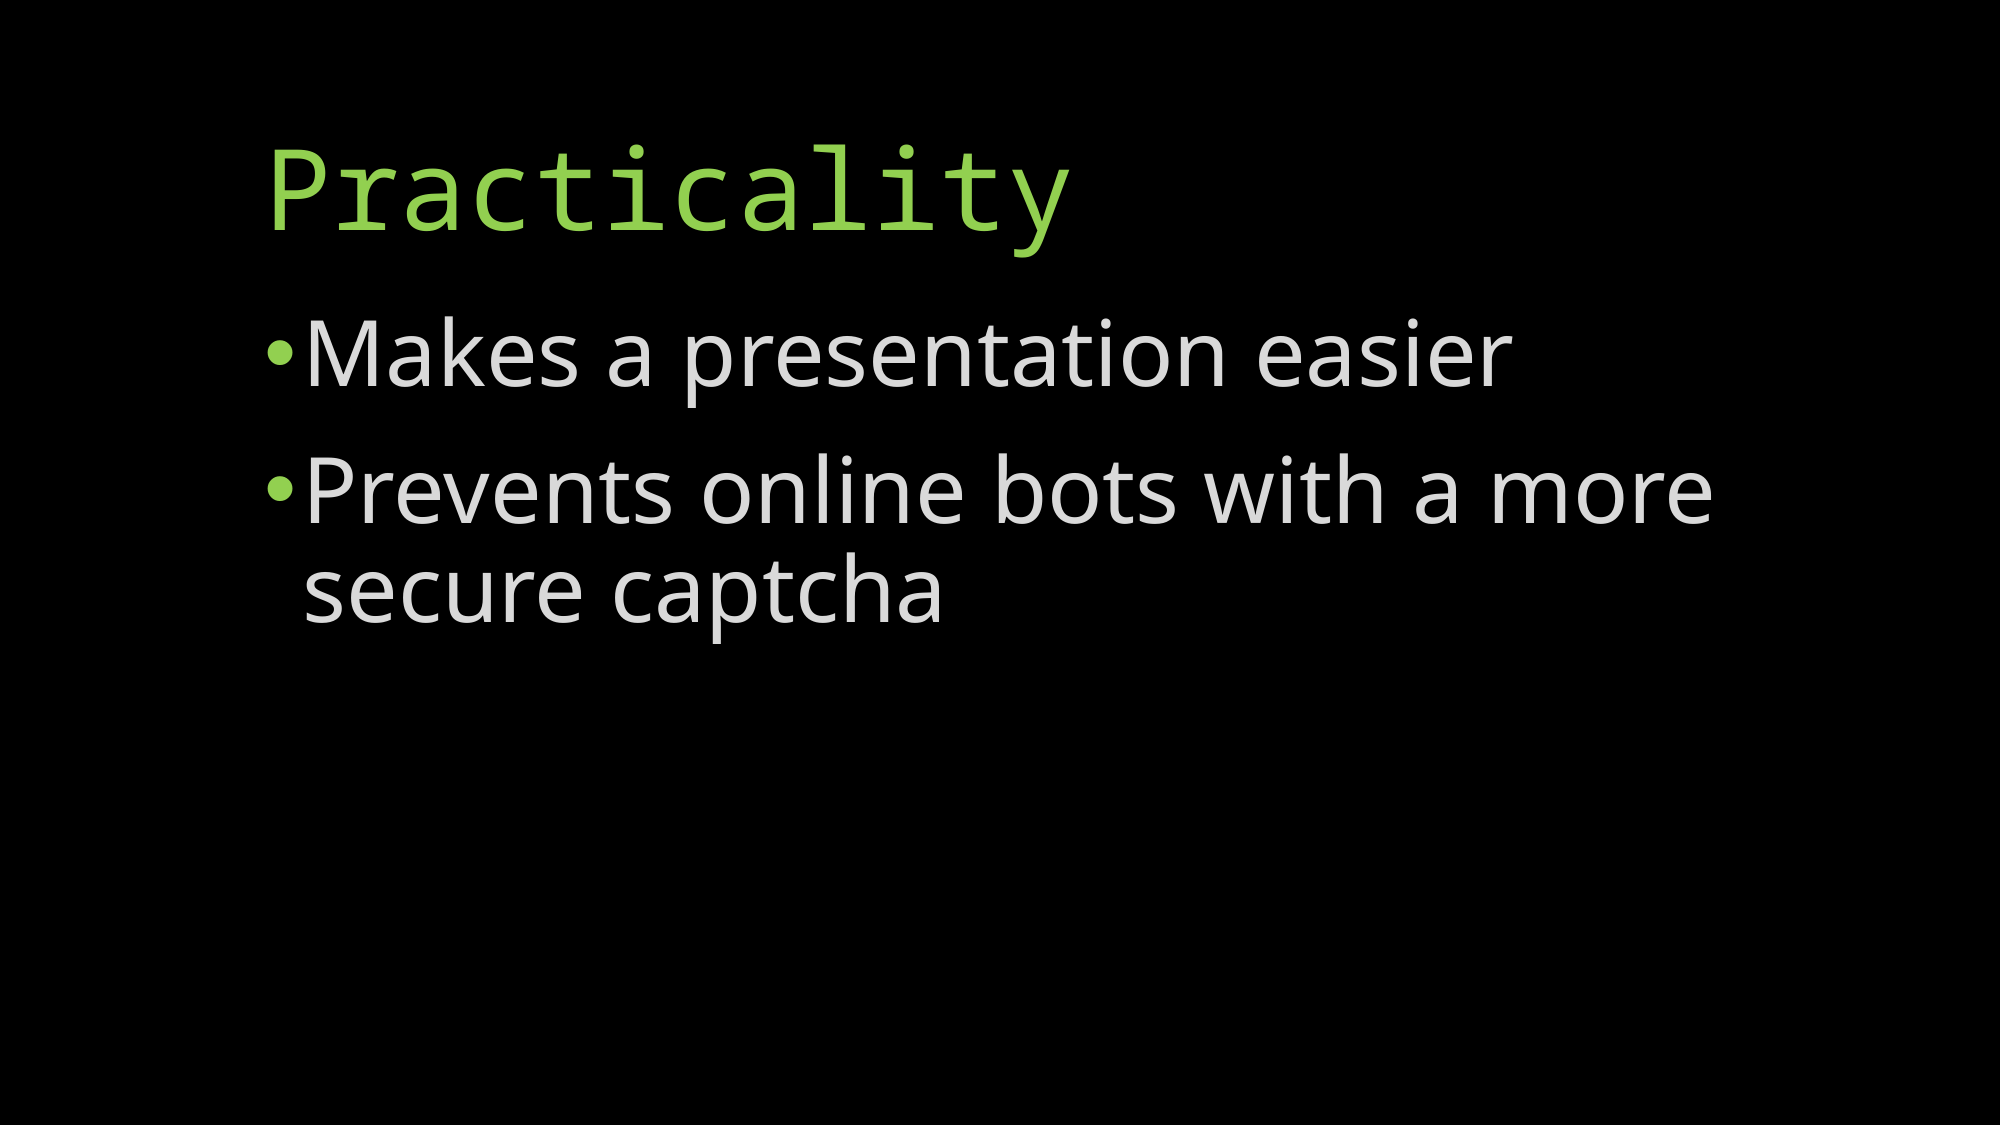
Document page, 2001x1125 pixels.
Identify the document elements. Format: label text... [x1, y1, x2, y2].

title Practicality [249, 75, 1750, 263]
list Makes a presentation easier Prevents online bots with a more secure captcha [249, 299, 1750, 963]
